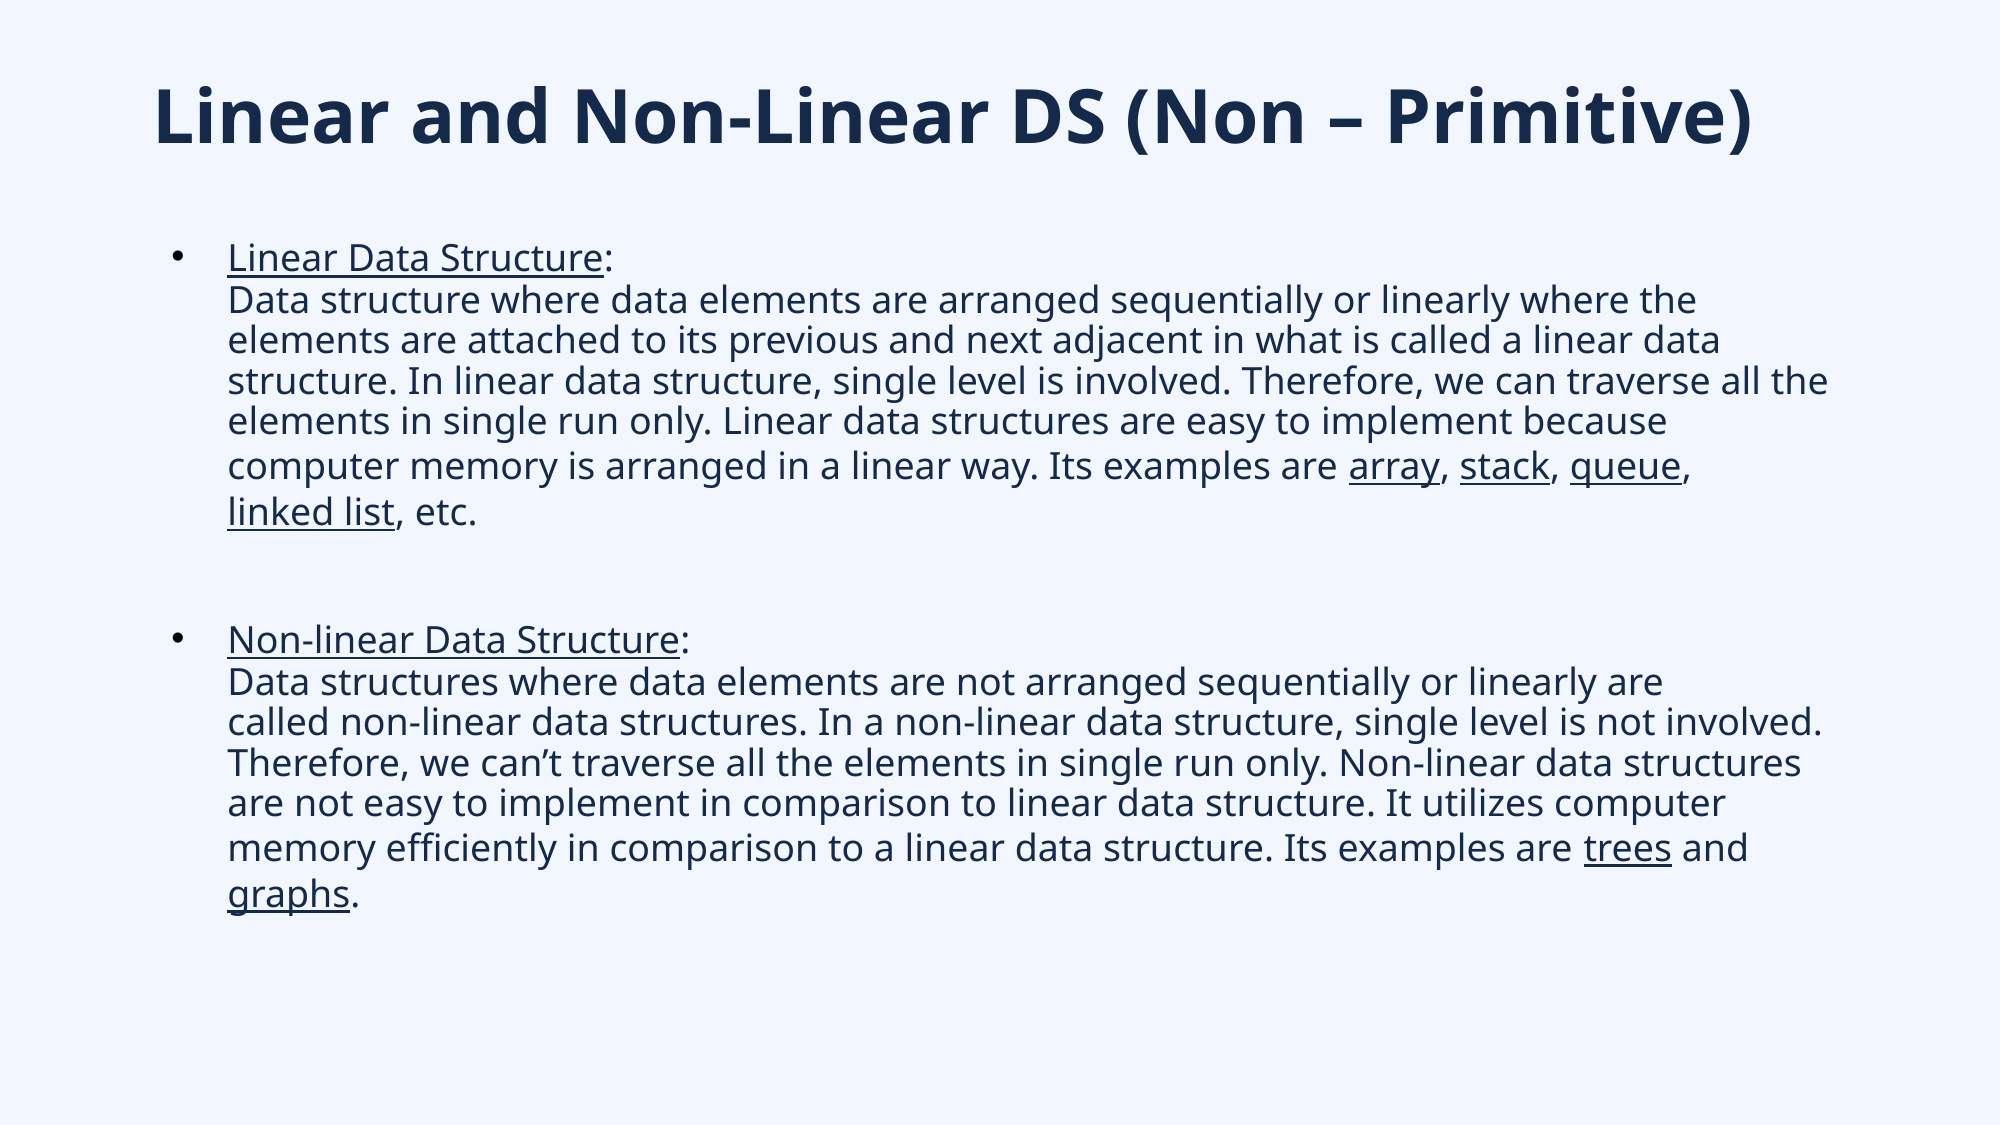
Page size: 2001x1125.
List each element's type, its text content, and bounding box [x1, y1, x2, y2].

title Linear and Non-Linear DS (Non – Primitive) [137, 10, 1863, 227]
list Linear Data Structure: Data structure where data elements are arranged sequentially or linearly where the elements are attached to its previous and next adjacent in what is called a linear data structure. In linear data structure, single level is involved. Therefore, we can traverse all the elements in single run only. Linear data structures are easy to implement because computer memory is arranged in a linear way. Its examples are array, stack, queue, linked list, etc. Non-linear Data Structure: Data structures where data elements are not arranged sequentially or linearly are called non-linear data structures. In a non-linear data structure, single level is not involved. Therefore, we can’t traverse all the elements in single run only. Non-linear data structures are not easy to implement in comparison to linear data structure. It utilizes computer memory efficiently in comparison to a linear data structure. Its examples are trees and graphs. [137, 227, 1863, 1059]
